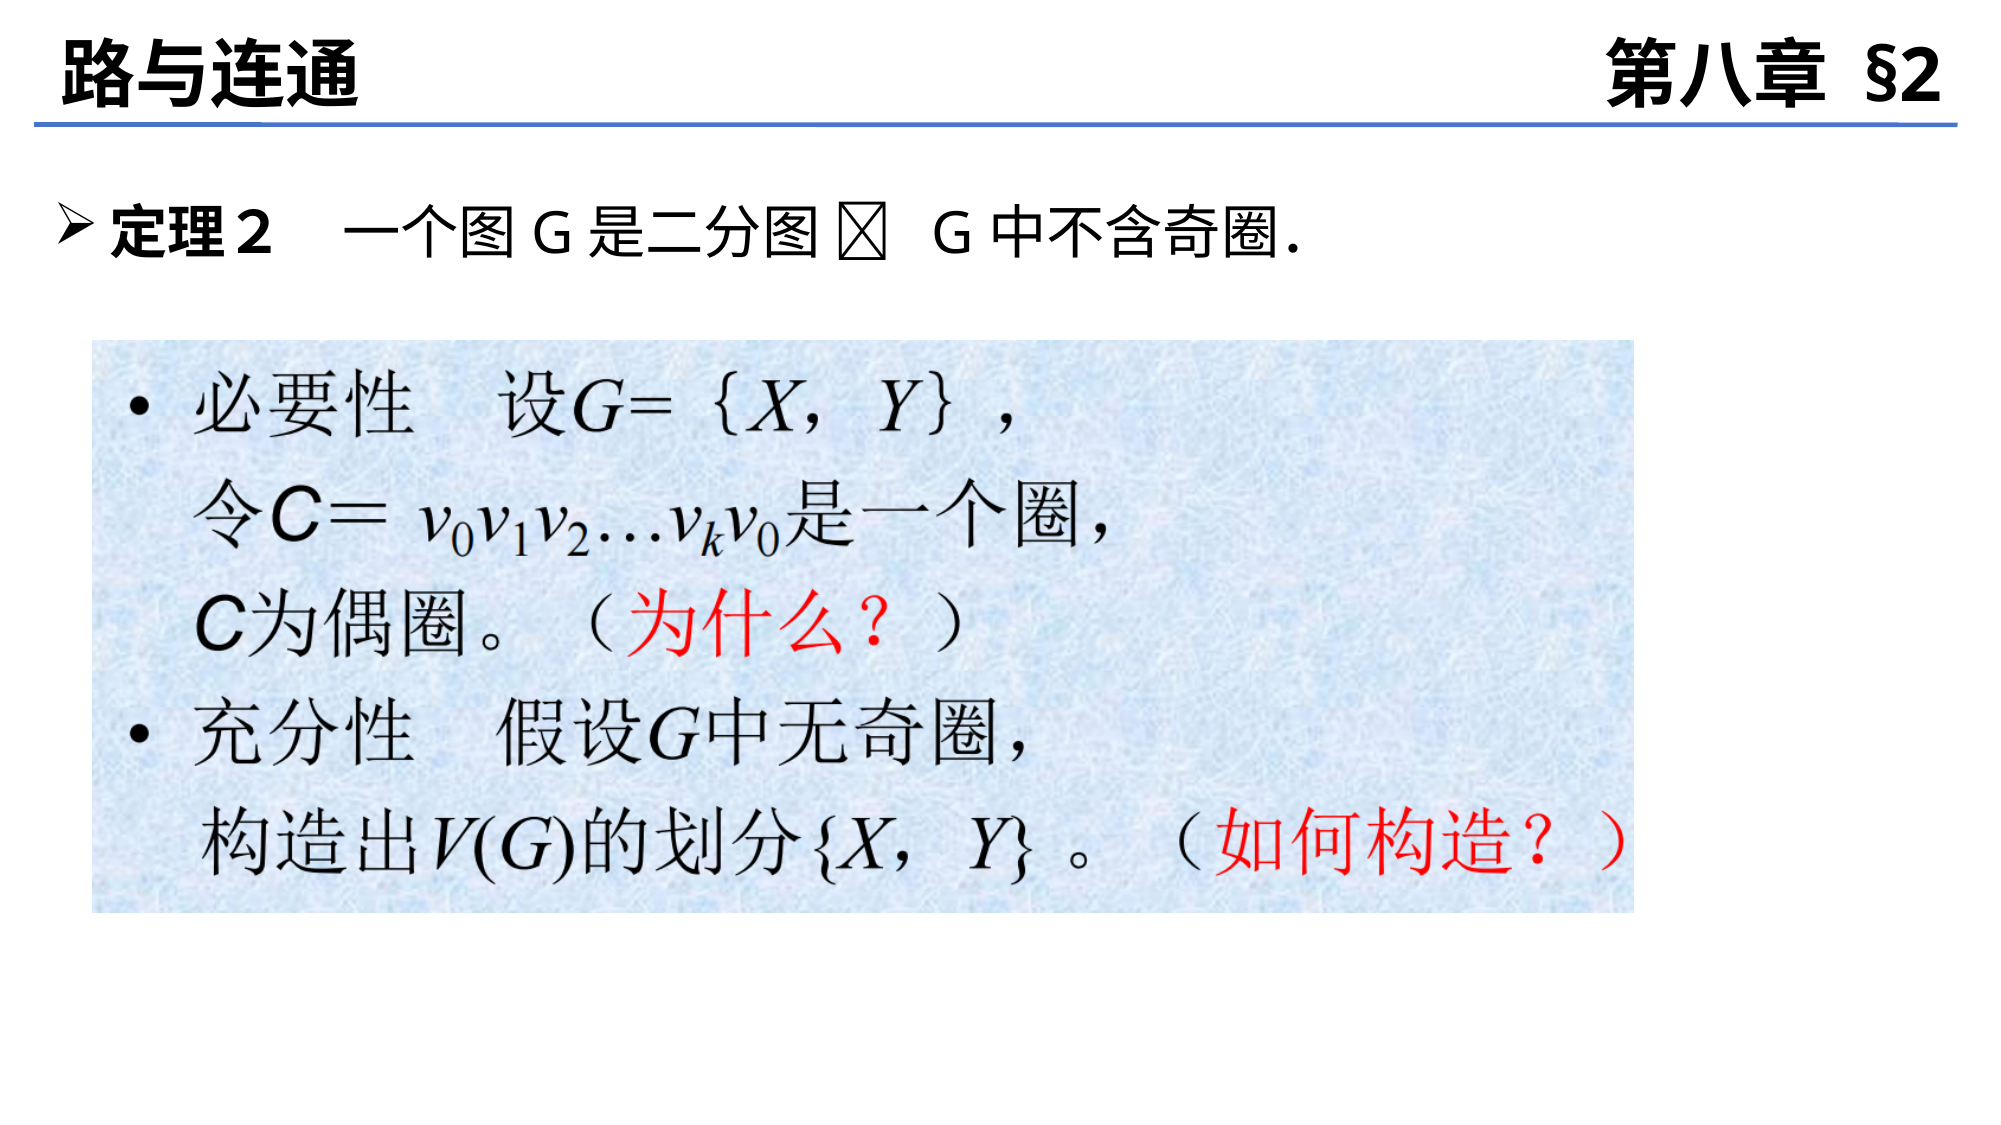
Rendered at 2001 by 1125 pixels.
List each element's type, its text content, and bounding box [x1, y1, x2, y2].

text_box 第八章 §2 [1576, 19, 1958, 124]
text_box 路与连通 [46, 18, 932, 124]
picture [92, 339, 1635, 913]
text_box 定理２ 一个图G是二分图  G中不含奇圈． [38, 153, 1951, 1065]
